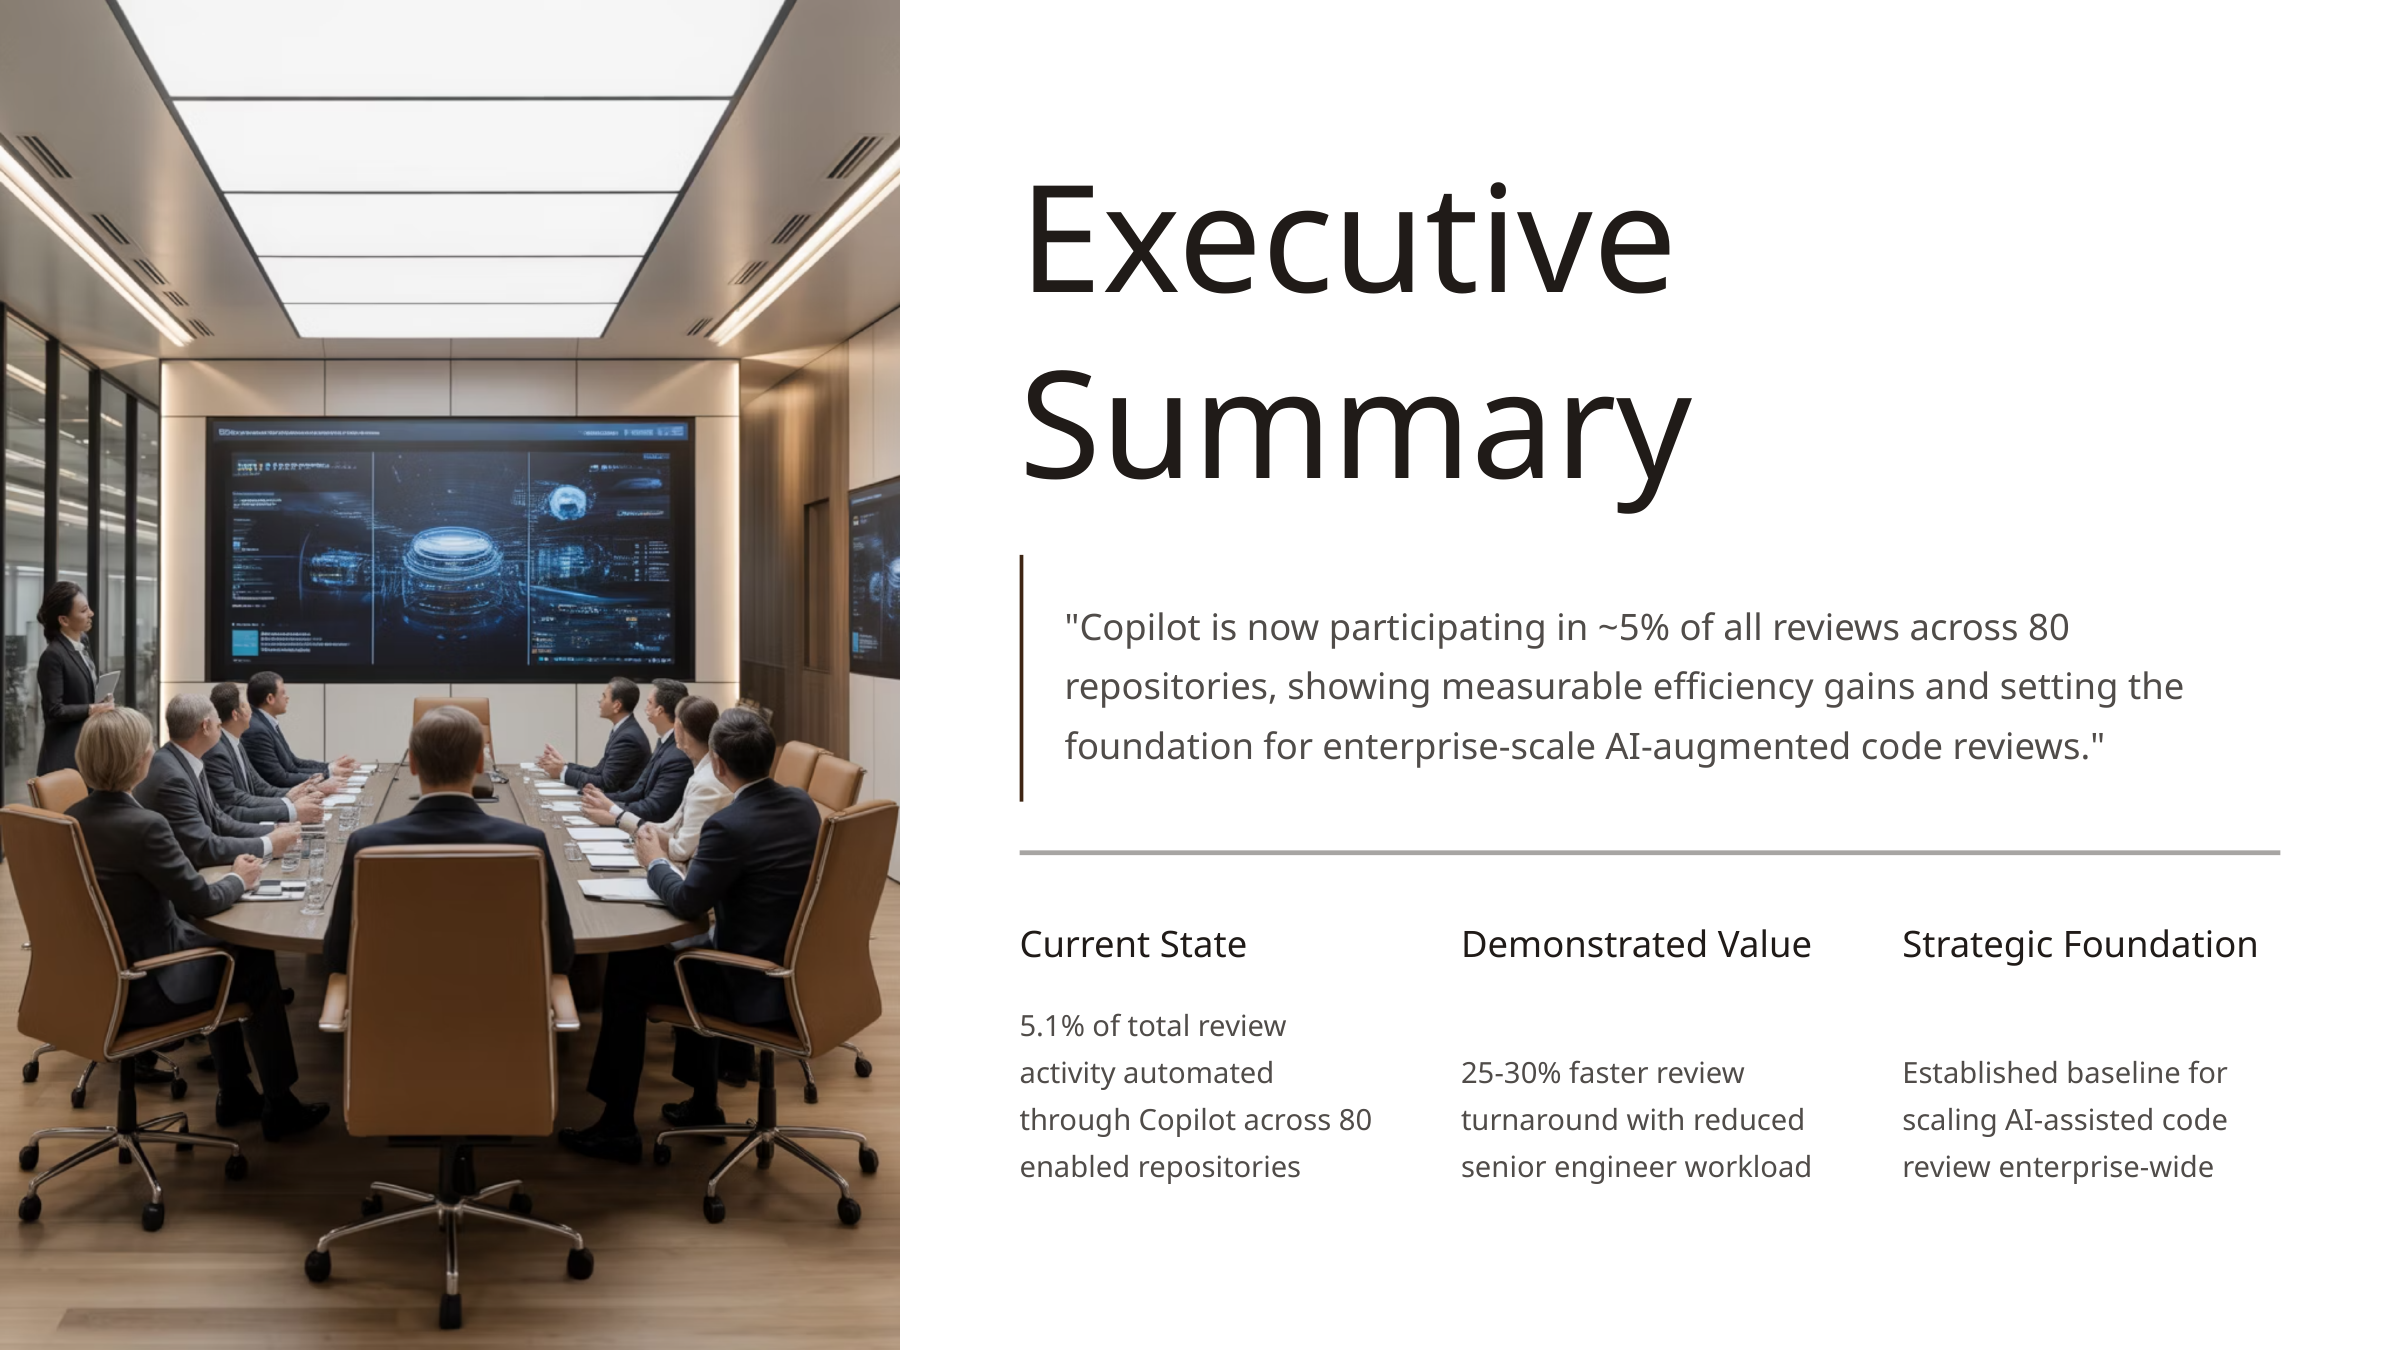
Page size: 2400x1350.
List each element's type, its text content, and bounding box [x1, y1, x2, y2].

text_box Strategic Foundation [1902, 918, 2283, 1013]
text_box Executive Summary [1019, 135, 2281, 510]
picture [0, 0, 900, 1350]
text_box Current State [1019, 918, 1387, 966]
text_box [1019, 850, 2281, 856]
text_box Established baseline for scaling AI-assisted code review enterprise-wide [1902, 1042, 2283, 1186]
text_box Demonstrated Value [1460, 918, 1828, 1013]
text_box 5.1% of total review activity automated through Copilot across 80 enabled repositories [1019, 995, 1387, 1187]
text_box "Copilot is now participating in ~5% of all reviews across 80 repositories, showing measurable efficiency gains and setting the foundation for enterprise-scale AI-augmented code reviews." [1064, 588, 2281, 769]
text_box 25-30% faster review turnaround with reduced senior engineer workload [1460, 1042, 1828, 1186]
text_box [1019, 554, 1024, 802]
